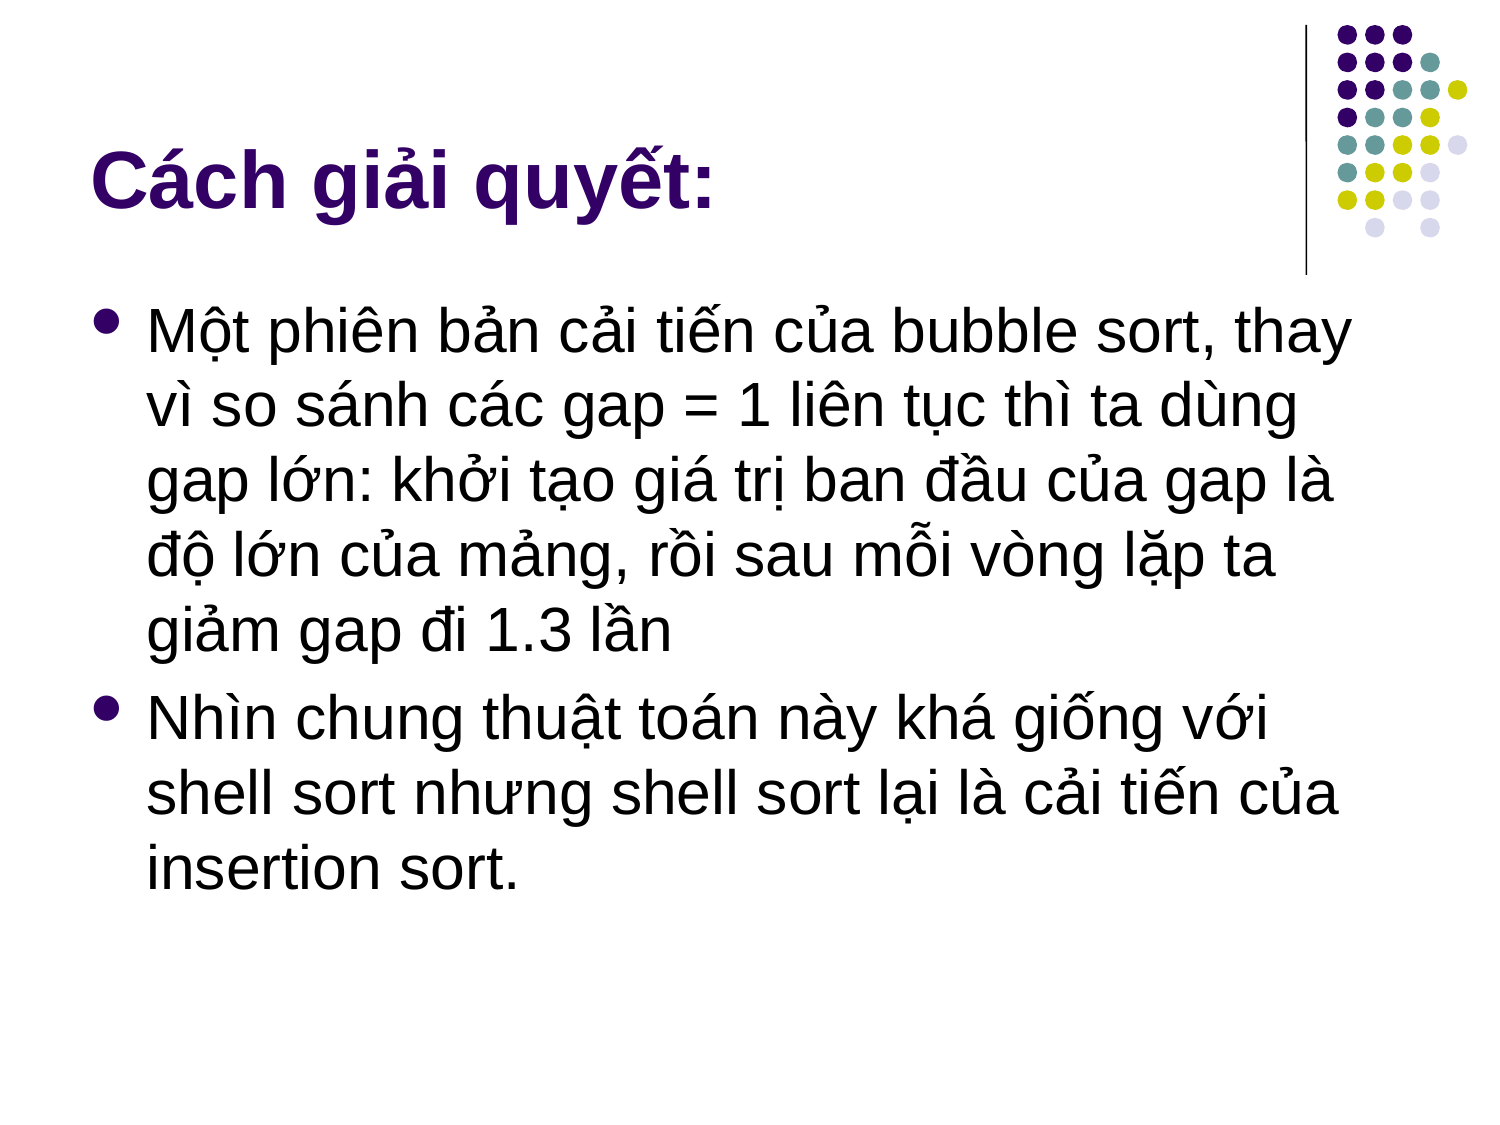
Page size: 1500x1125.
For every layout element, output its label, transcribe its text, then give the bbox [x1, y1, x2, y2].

list Một phiên bản cải tiến của bubble sort, thay vì so sánh các gap = 1 liên tục thì ta dùng gap lớn: khởi tạo giá trị ban đầu của gap là độ lớn của mảng, rồi sau mỗi vòng lặp ta giảm gap đi 1.3 lần Nhìn chung thuật toán này khá giống với shell sort nhưng shell sort lại là cải tiến của insertion sort. [75, 282, 1425, 1006]
title Cách giải quyết: [75, 20, 1313, 233]
